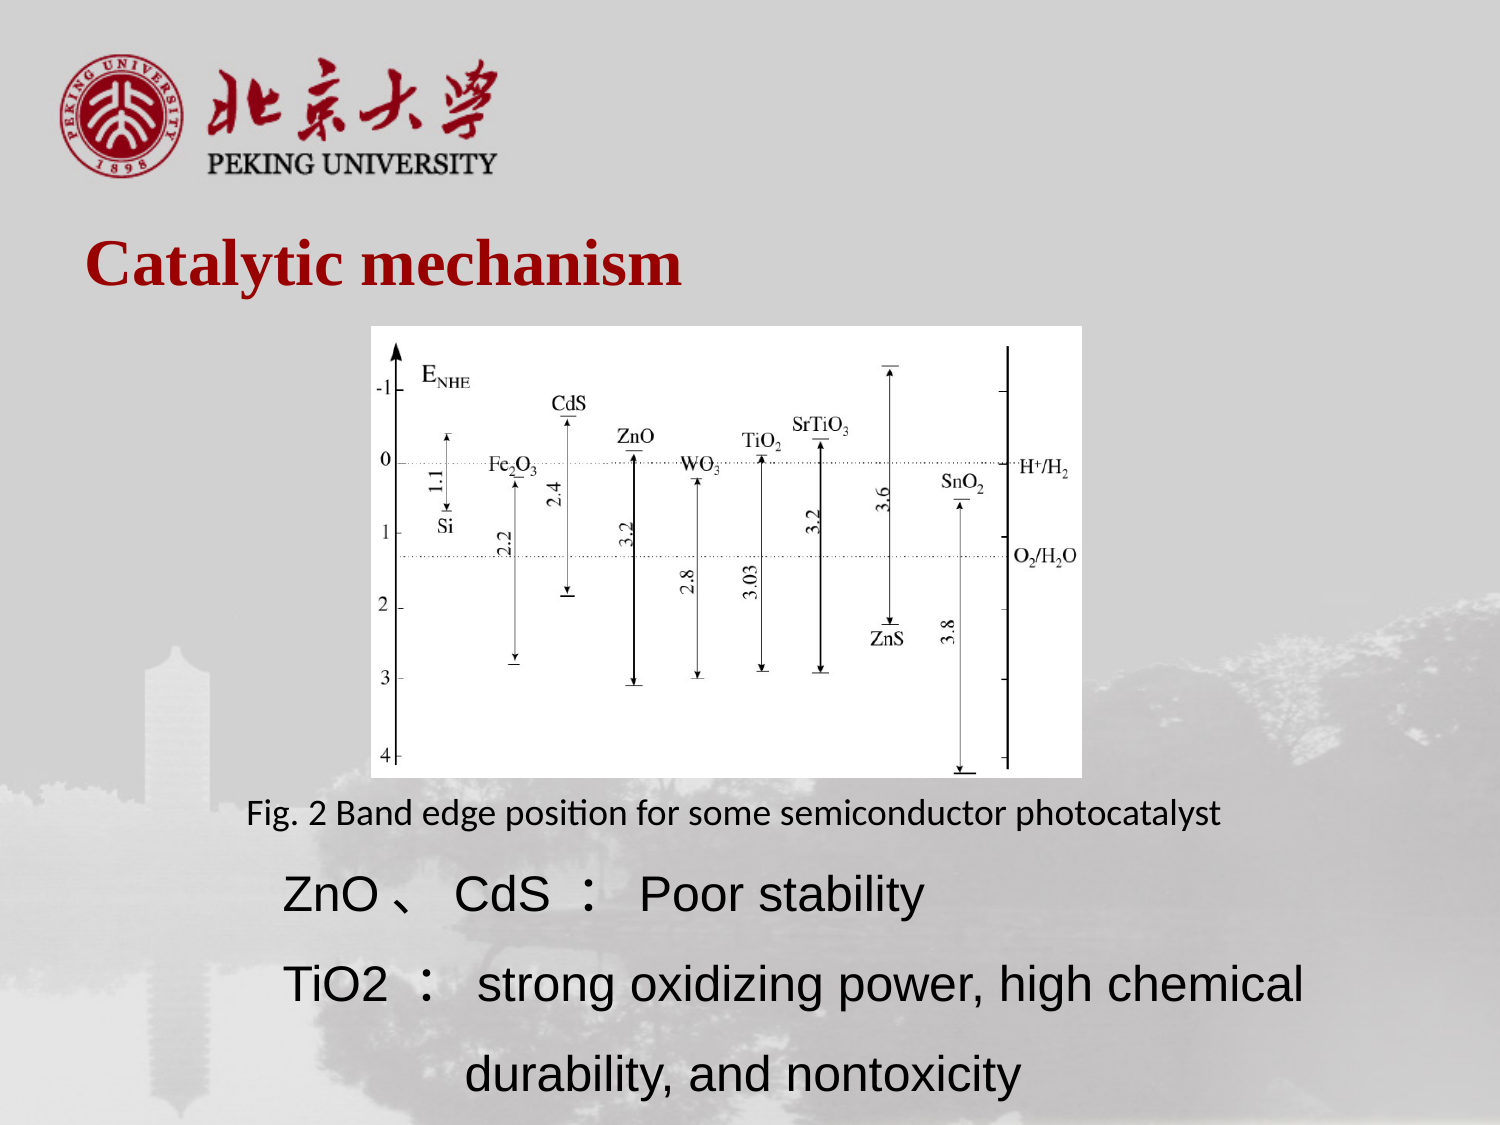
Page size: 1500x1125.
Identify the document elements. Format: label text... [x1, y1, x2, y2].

text_box ZnO、CdS ：Poor stability TiO2 ：strong oxidizing power, high chemical durability, and nontoxicity [267, 824, 1344, 1110]
text_box Fig. 2 Band edge position for some semiconductor photocatalyst [72, 780, 1397, 841]
picture [0, 0, 1500, 1125]
text_box Catalytic mechanism [58, 190, 727, 327]
